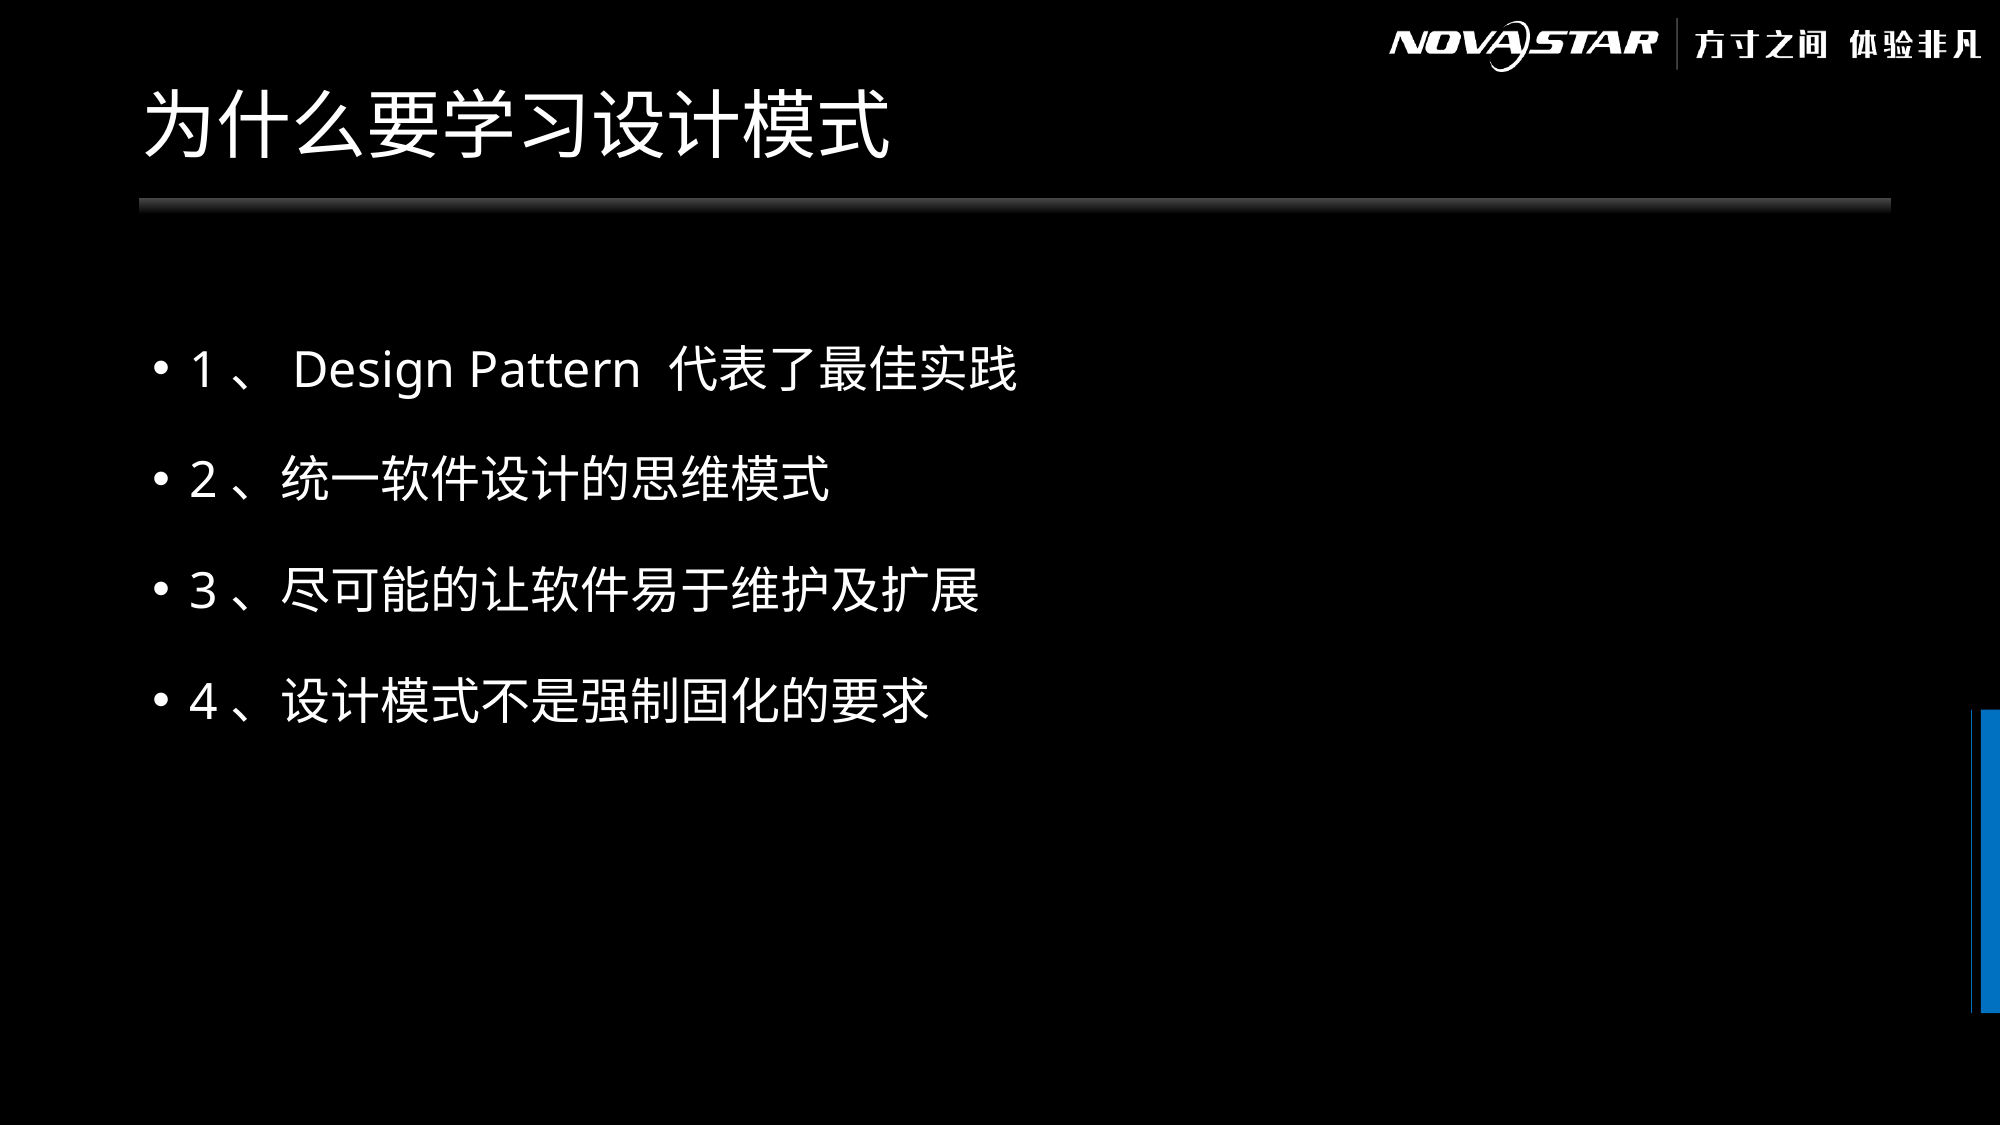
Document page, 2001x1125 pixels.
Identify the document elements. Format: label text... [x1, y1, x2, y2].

picture [1389, 18, 1981, 72]
title 为什么要学习设计模式 [126, 59, 1061, 196]
text_box [138, 197, 1892, 231]
list 1、Design Pattern 代表了最佳实践 2、统一软件设计的思维模式 3、尽可能的让软件易于维护及扩展 4、设计模式不是强制固化的要求 [137, 299, 1863, 1014]
